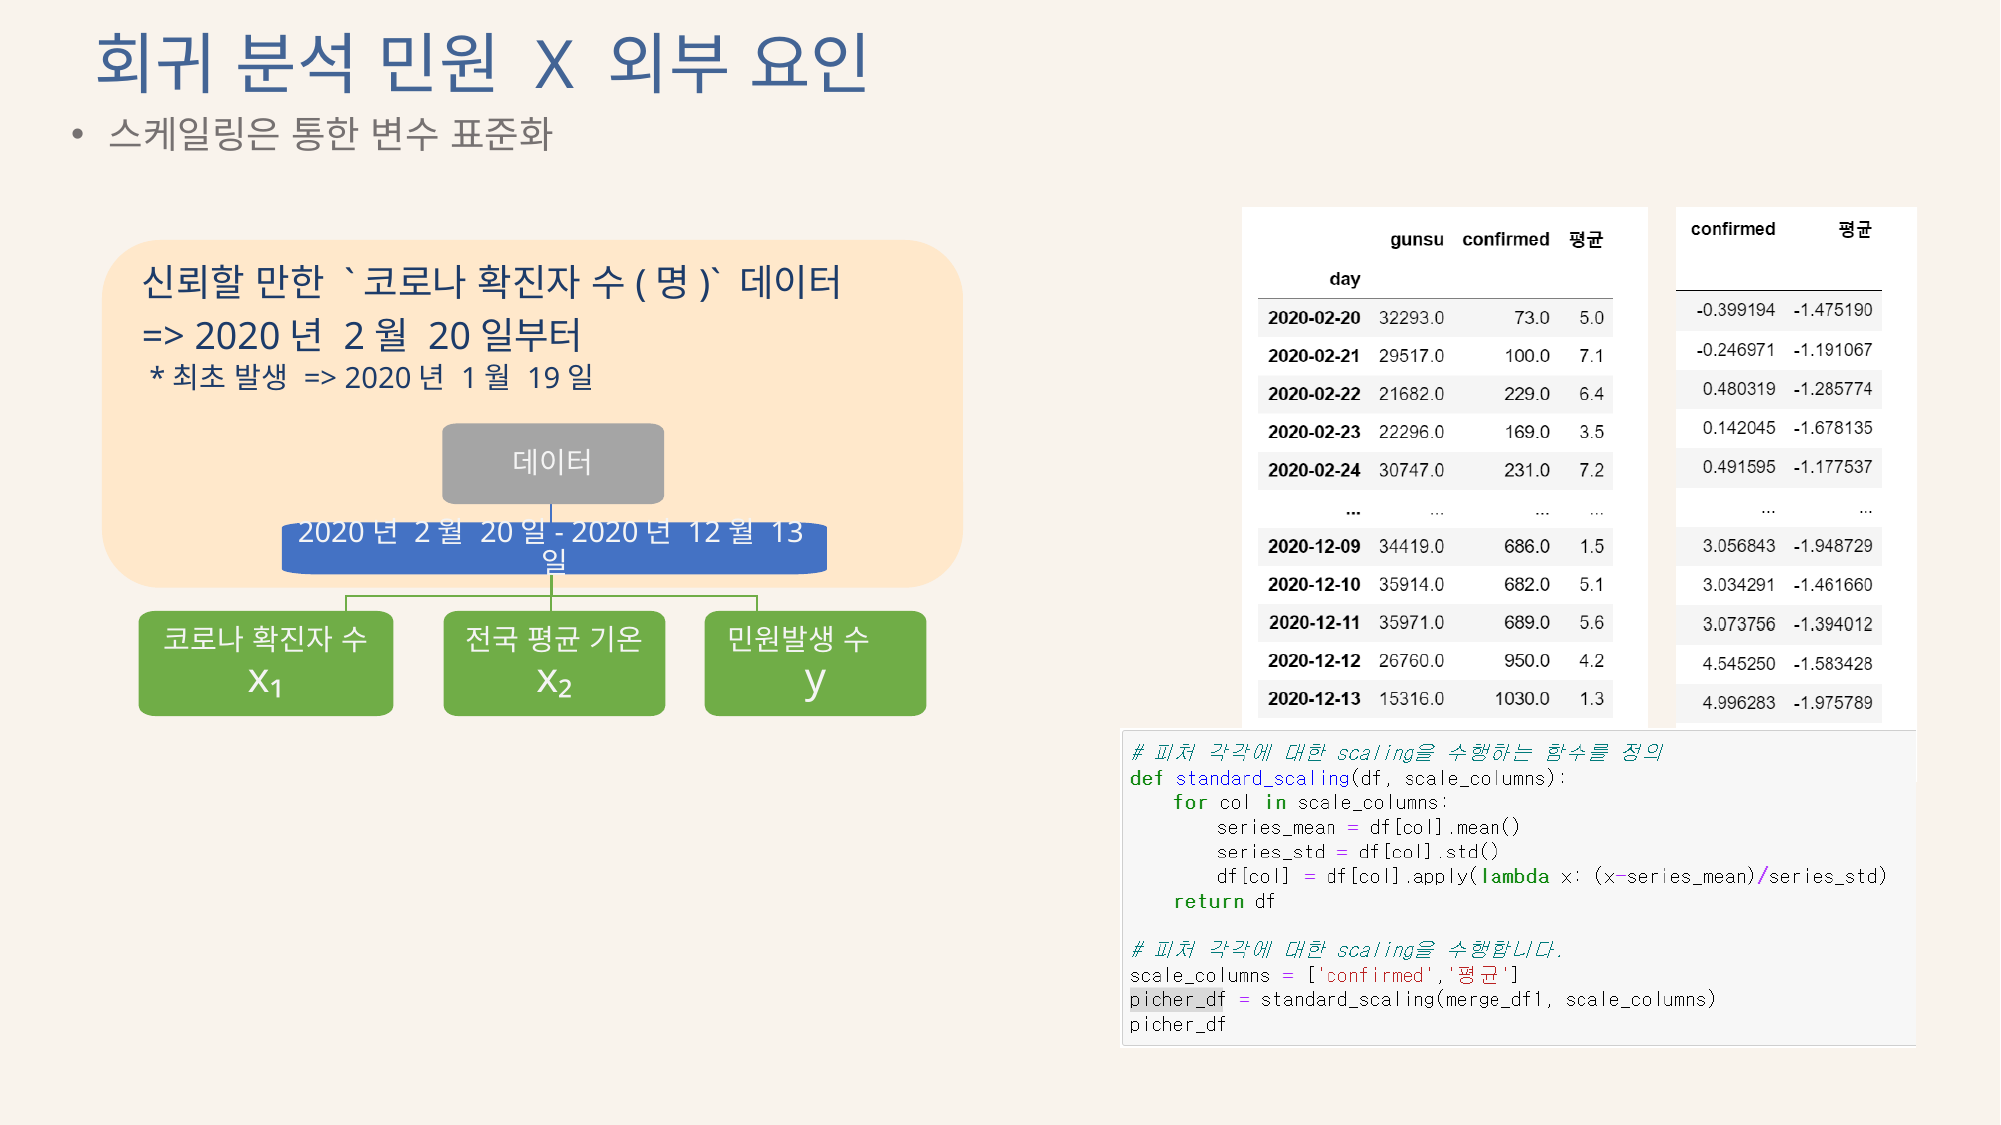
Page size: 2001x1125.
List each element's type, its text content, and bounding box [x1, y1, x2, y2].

picture [1120, 207, 1918, 1048]
text_box [100, 238, 965, 585]
text_box 신뢰할 만한 `코로나 확진자 수(명)` 데이터 => 2020년 2월 20일부터 *최초 발생 => 2020년 1월 19일 [127, 256, 1128, 403]
title 회귀 분석 민원 X 외부 요인 [79, 0, 1805, 134]
text_box 스케일링은 통한 변수 표준화 [56, 103, 569, 164]
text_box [138, 423, 927, 717]
